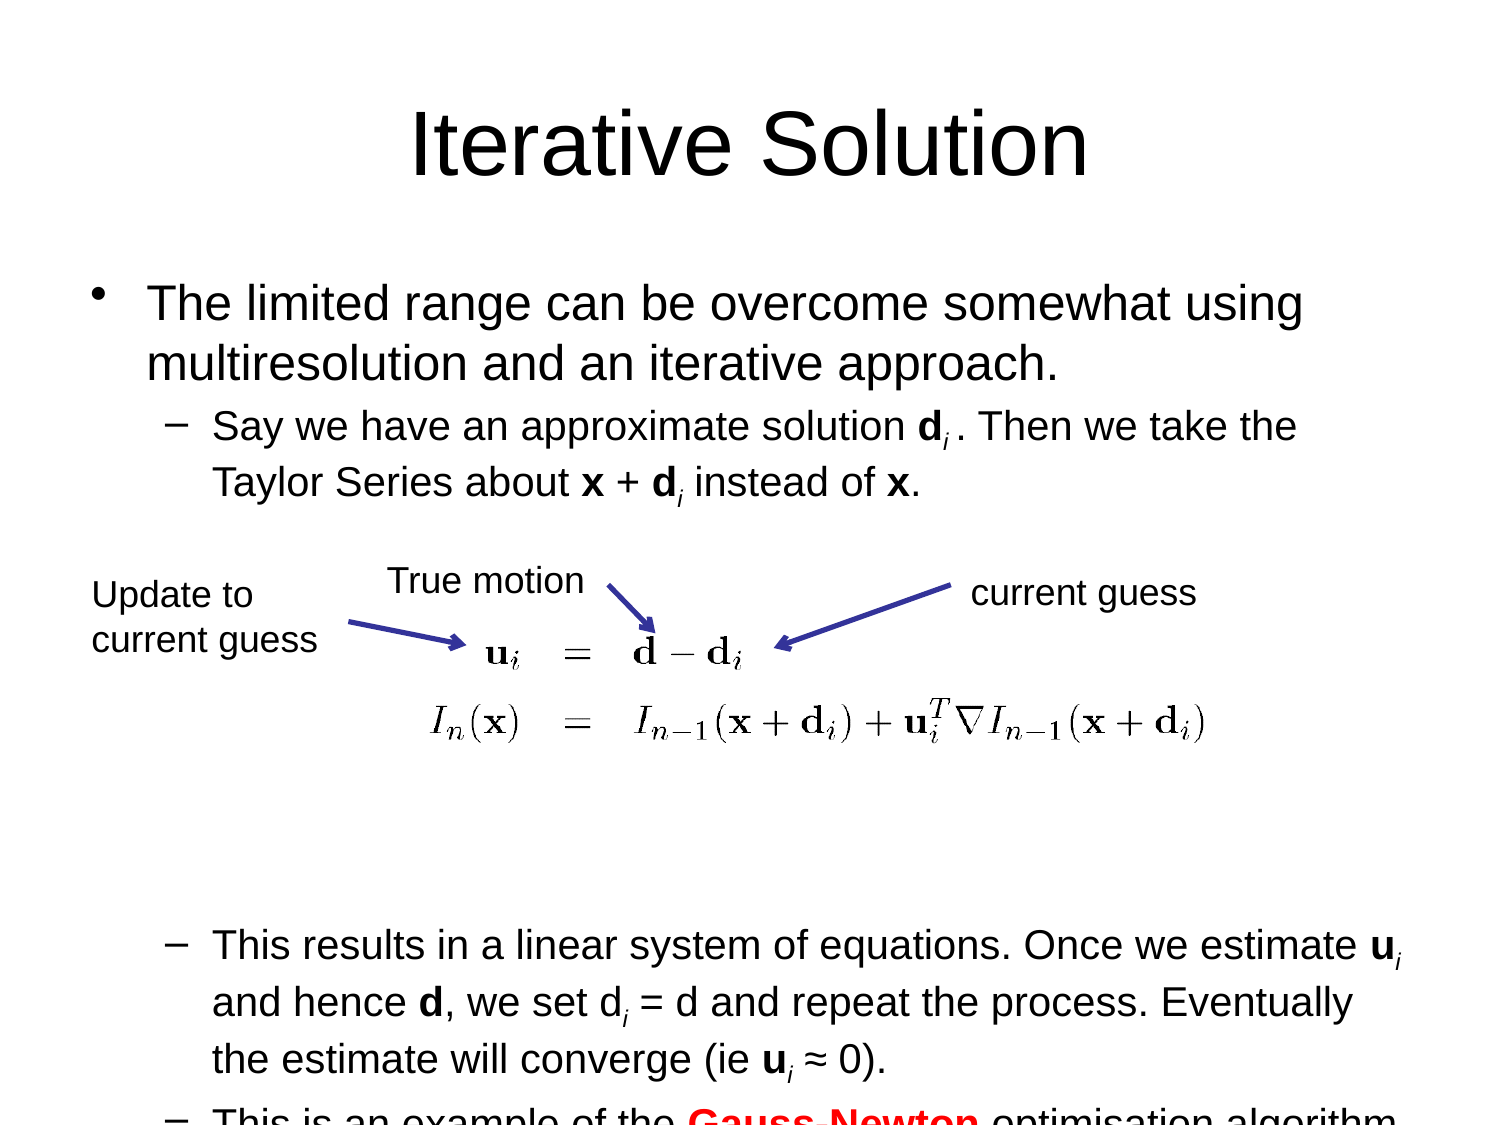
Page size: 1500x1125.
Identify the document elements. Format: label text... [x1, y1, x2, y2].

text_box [773, 584, 951, 649]
text_box Update to current guess [76, 562, 337, 668]
picture [407, 621, 1213, 753]
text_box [348, 621, 467, 646]
list The limited range can be overcome somewhat using multiresolution and an iterative approach. Say we have an approximate solution di . Then we take the Taylor Series about x + di instead of x. This results in a linear system of equations. Once we estimate ui and hence d, we set di = d and repeat the process. Eventually the estimate will converge (ie ui ≈ 0). This is an example of the Gauss-Newton optimisation algorithm. [75, 262, 1425, 1005]
text_box True motion [371, 548, 632, 609]
text_box current guess [955, 560, 1216, 621]
title Iterative Solution [75, 45, 1425, 233]
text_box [607, 584, 656, 634]
